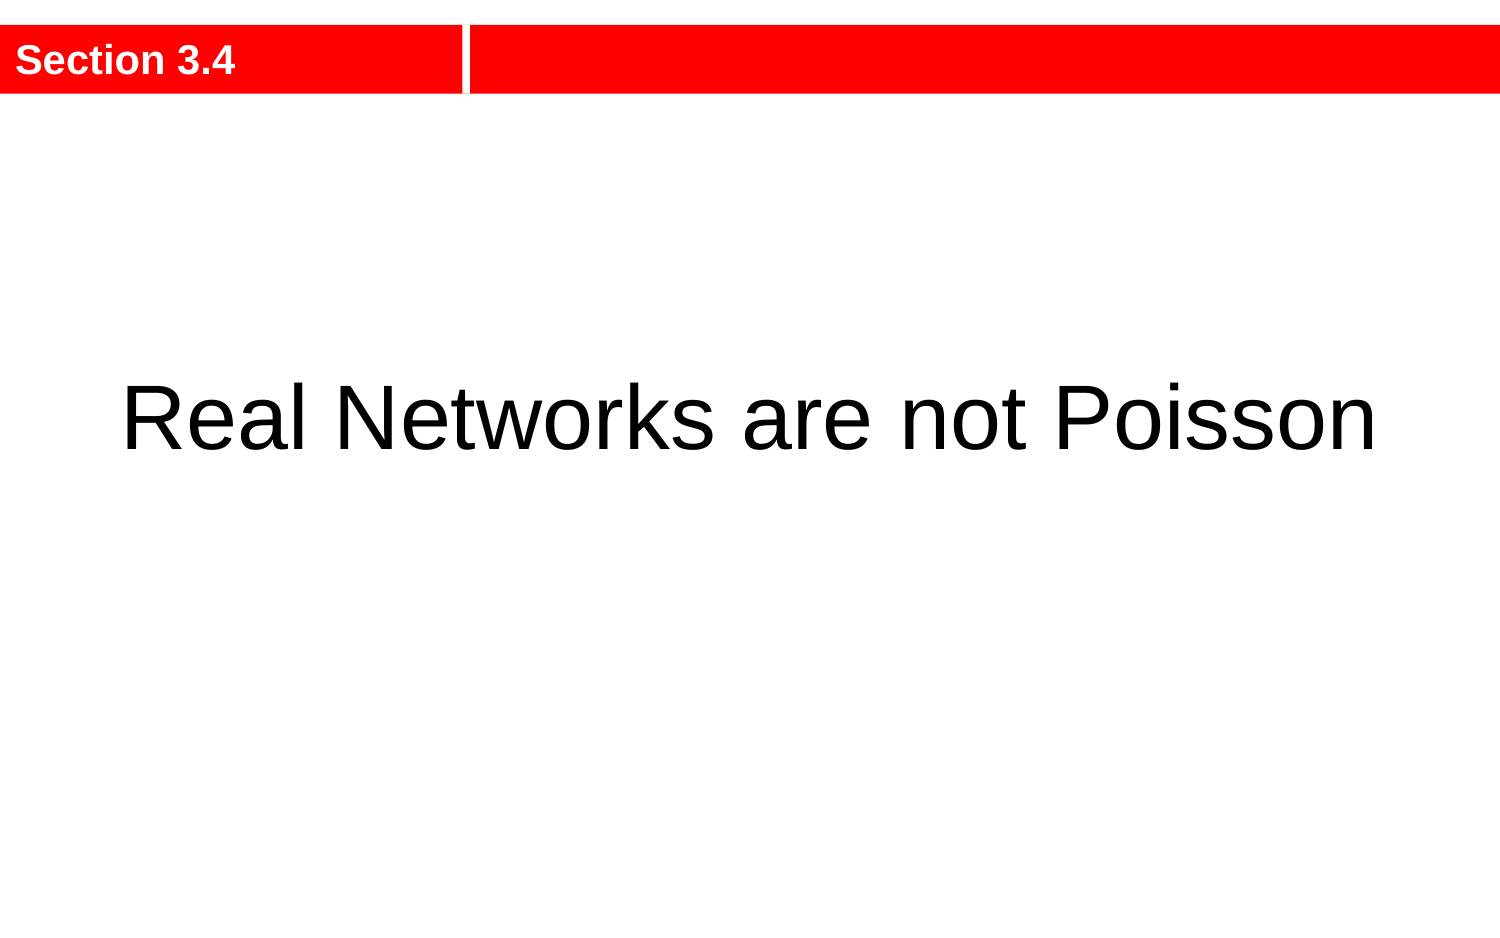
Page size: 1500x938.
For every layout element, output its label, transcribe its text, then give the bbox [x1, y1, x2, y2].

text_box Real Networks are not Poisson [0, 349, 1500, 585]
text_box [462, 24, 470, 94]
text_box Section 3.4 [0, 24, 462, 94]
text_box Section 3.4 [470, 24, 1500, 94]
